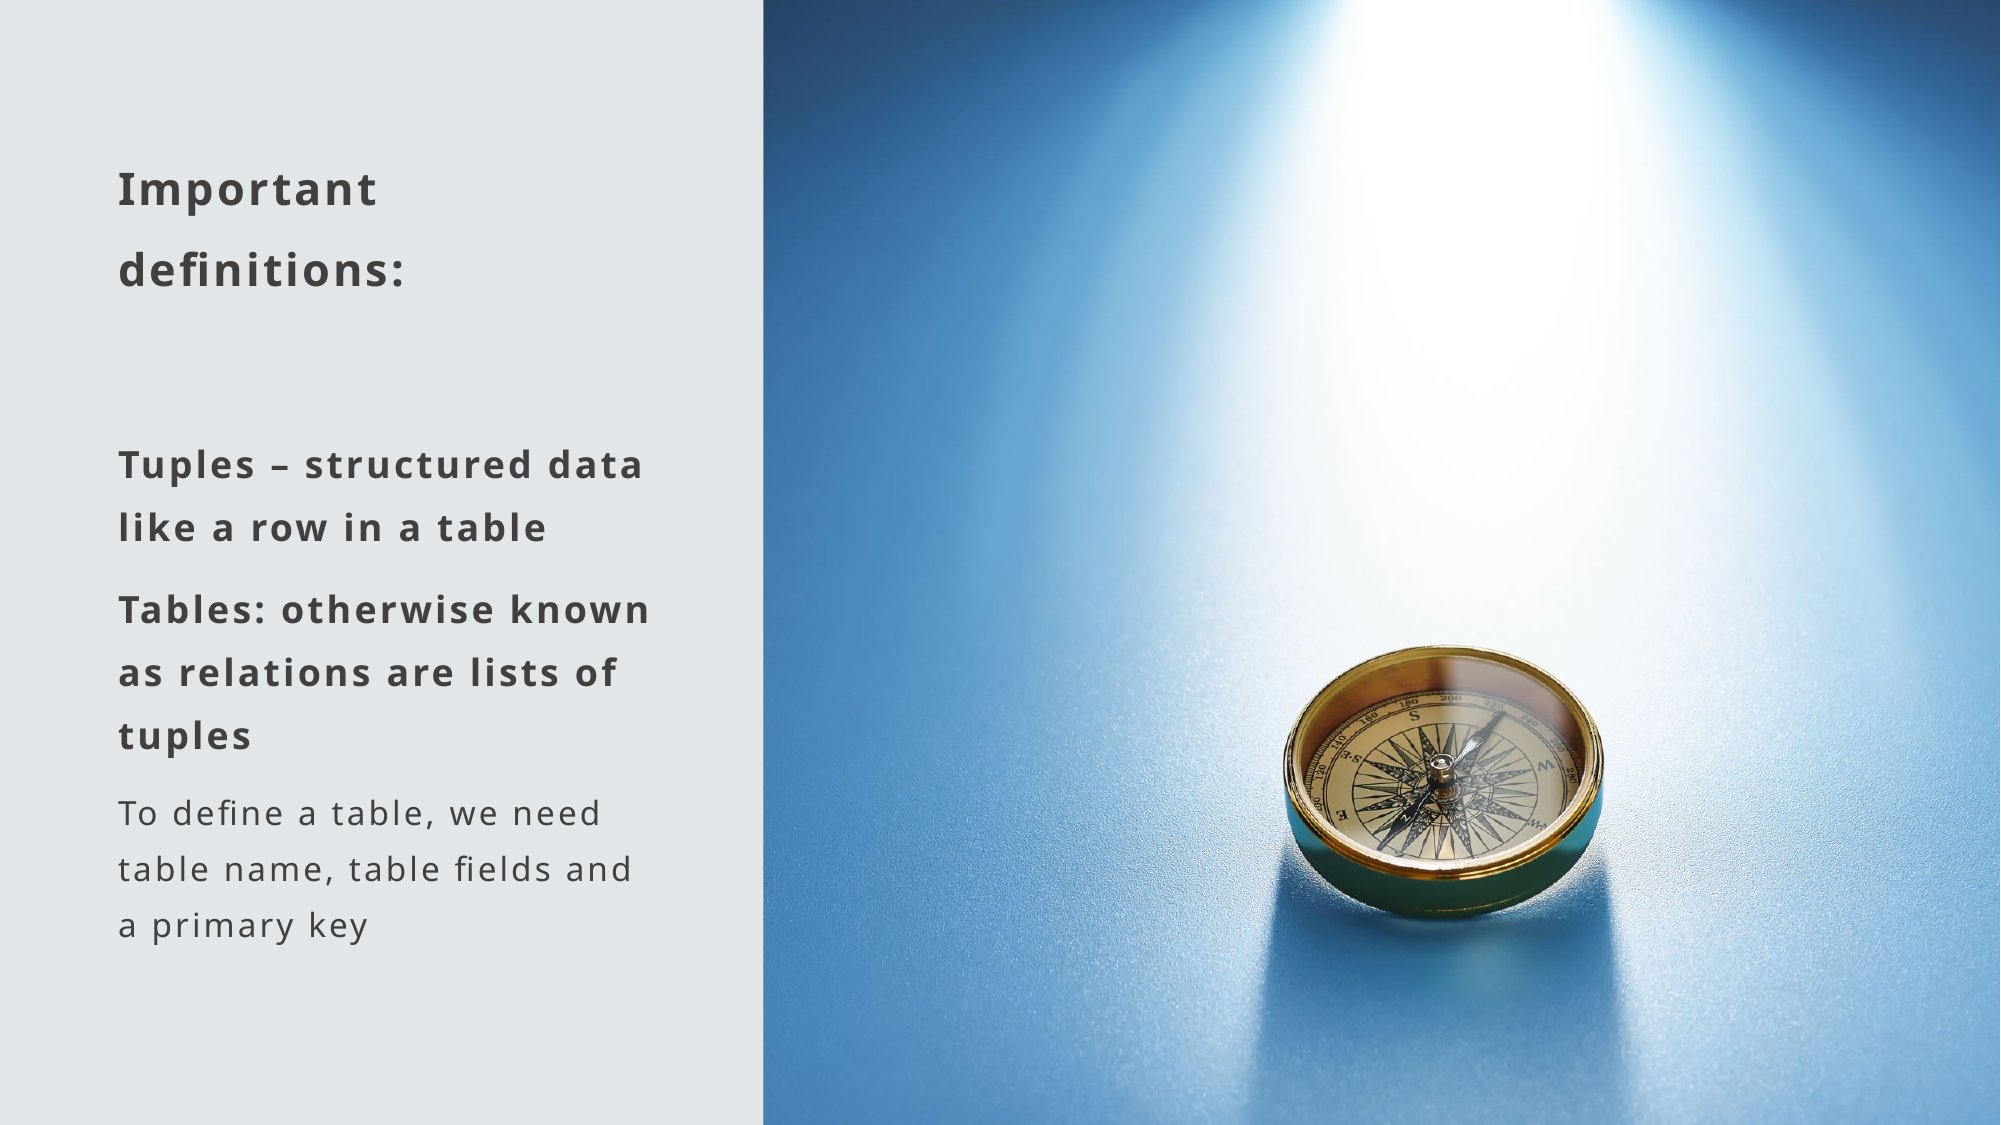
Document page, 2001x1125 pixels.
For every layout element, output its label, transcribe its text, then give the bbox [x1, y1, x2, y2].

list Tuples – structured data like a row in a table Tables: otherwise known as relations are lists of tuples To define a table, we need table name, table fields and a primary key [100, 383, 686, 981]
title Important definitions: [100, 115, 686, 311]
picture [763, 0, 2000, 1125]
